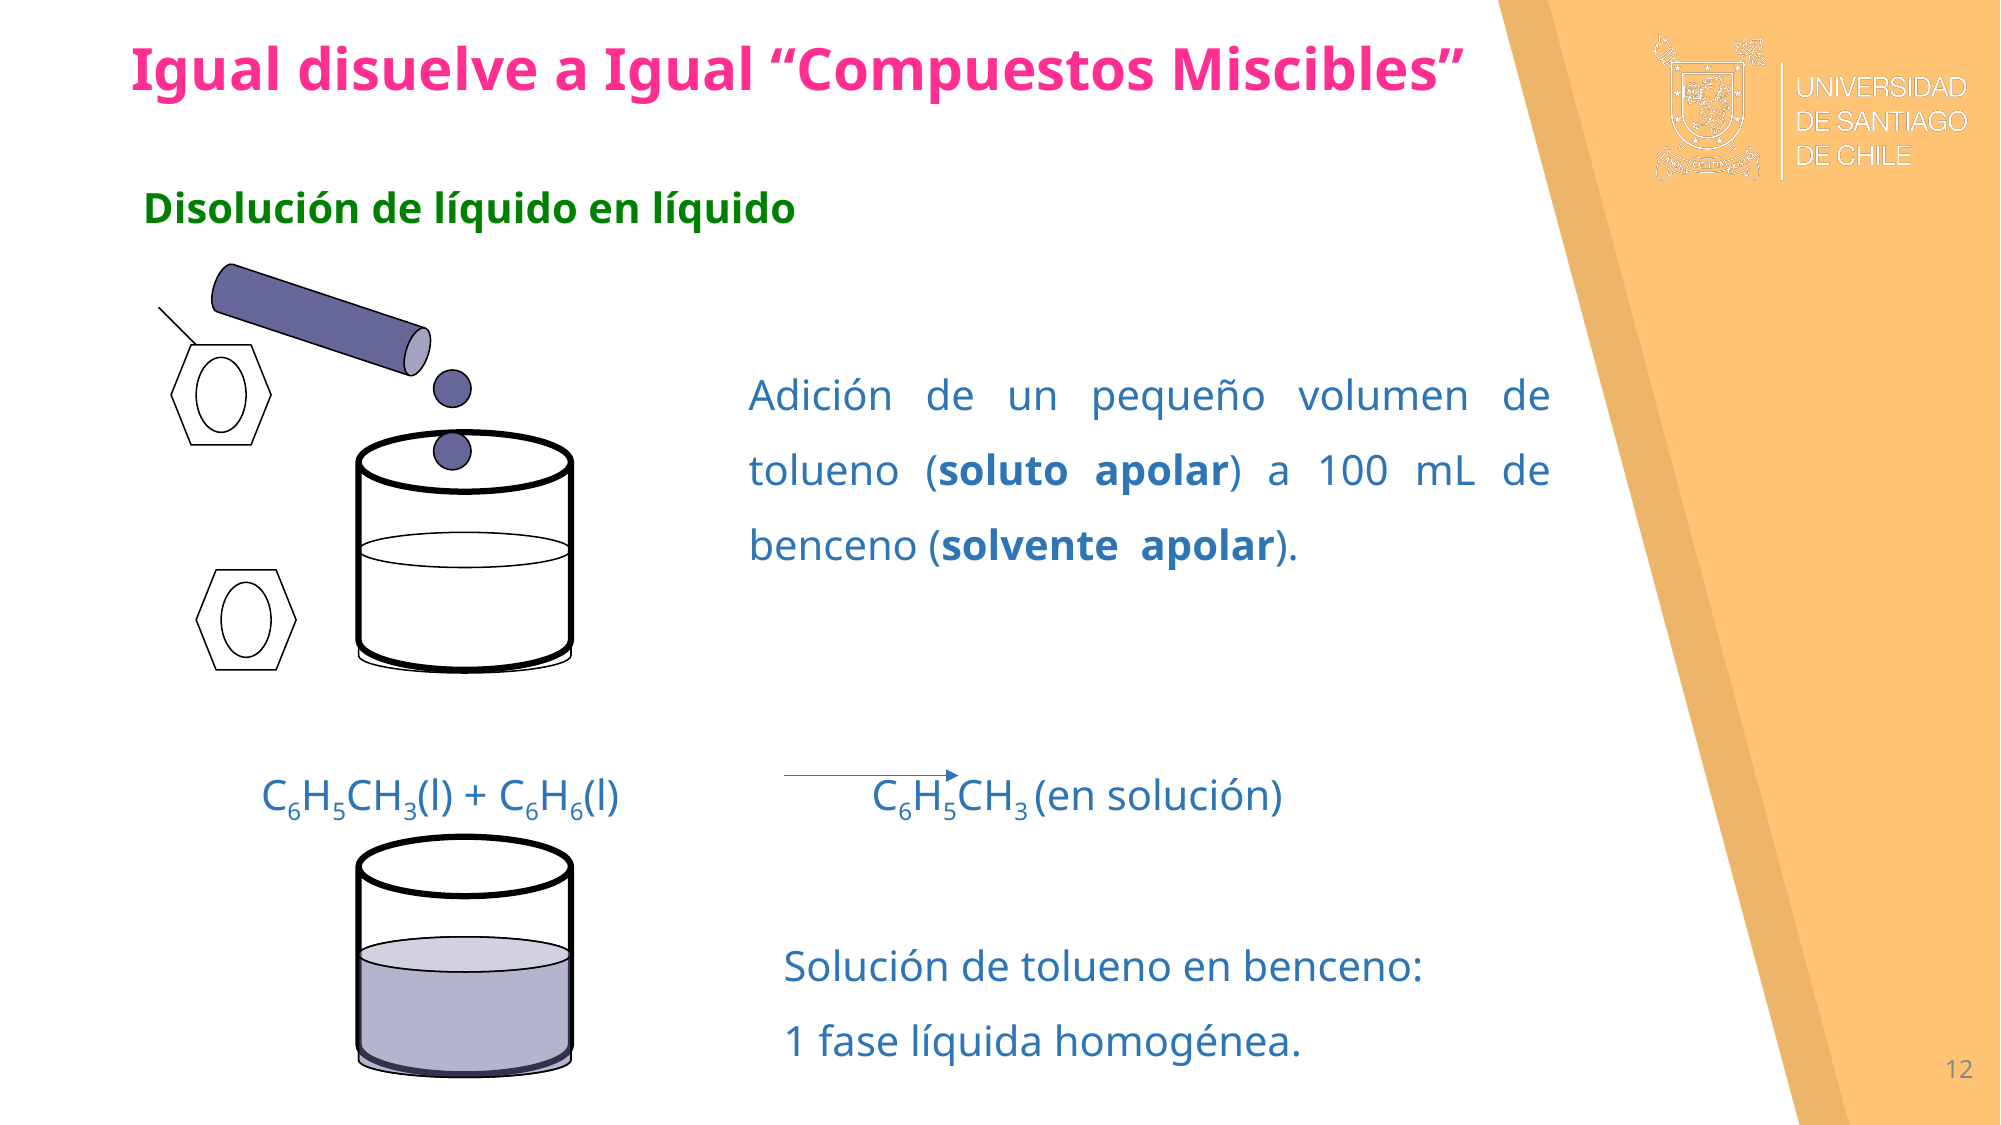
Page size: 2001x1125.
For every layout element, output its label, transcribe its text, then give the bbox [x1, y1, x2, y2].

text_box [358, 532, 572, 673]
text_box [171, 344, 272, 445]
text_box Solución de tolueno en benceno: 1 fase líquida homogénea. [768, 907, 1596, 1073]
text_box Disolución de líquido en líquido [127, 156, 1077, 232]
text_box Igual disuelve a Igual “Compuestos Miscibles” [0, 24, 1596, 110]
text_box [433, 432, 472, 470]
text_box [358, 432, 572, 549]
text_box [221, 582, 272, 658]
text_box [196, 357, 247, 433]
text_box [158, 307, 197, 346]
text_box Adición de un pequeño volumen de tolueno (soluto apolar) a 100 mL de benceno (solvente apolar). [733, 336, 1567, 577]
text_box [433, 369, 472, 408]
text_box [358, 836, 572, 954]
text_box C6H5CH3(l) + C6H6(l) C6H5CH3 (en solución) [246, 732, 1736, 833]
picture [1636, 21, 1985, 196]
text_box [211, 264, 431, 376]
text_box [358, 936, 572, 1078]
text_box [196, 569, 297, 670]
slide_number ‹#› [1868, 1038, 1989, 1125]
